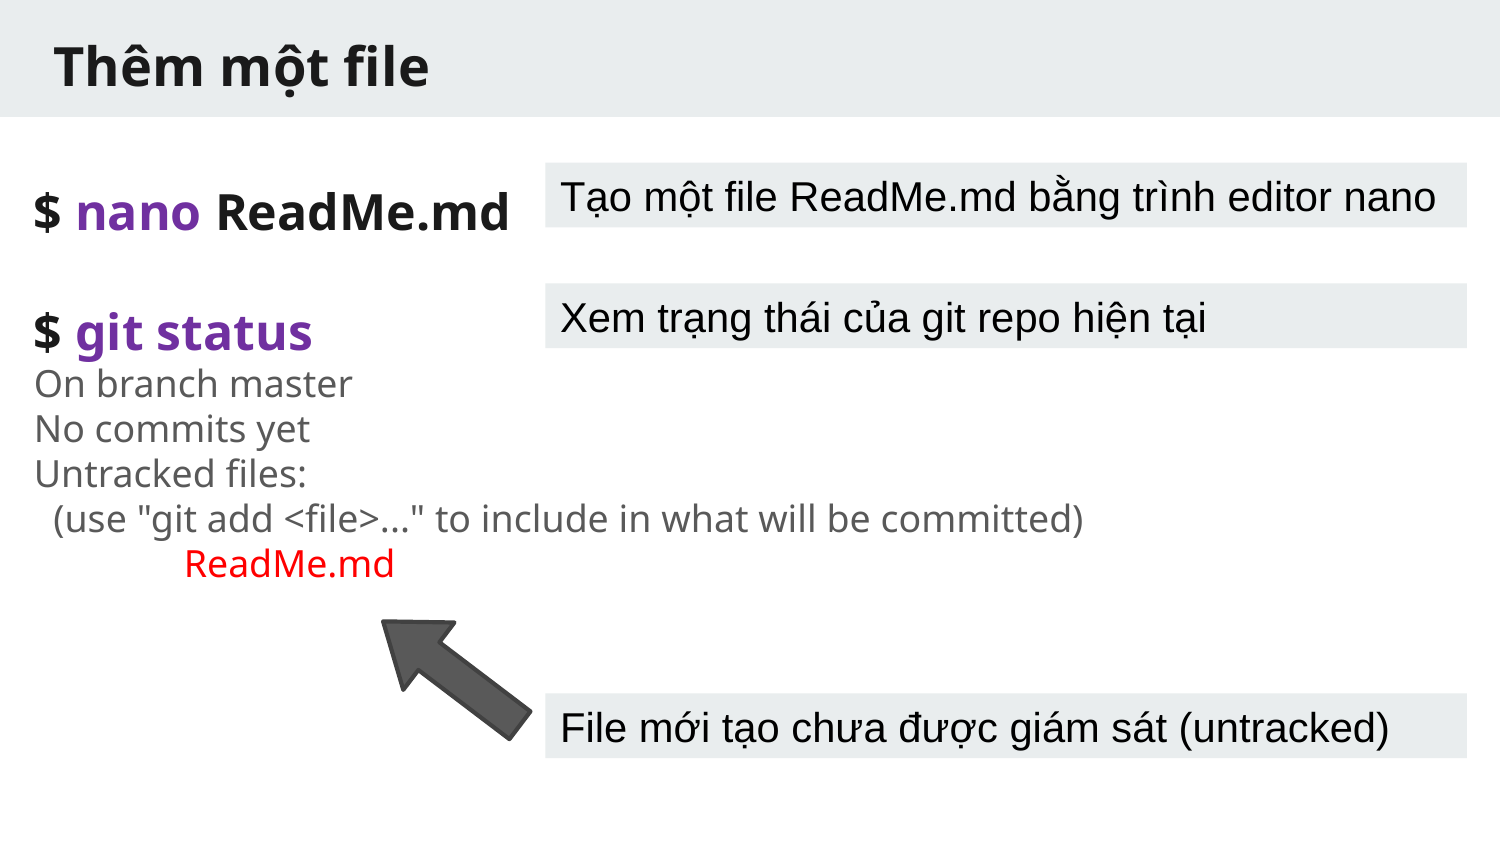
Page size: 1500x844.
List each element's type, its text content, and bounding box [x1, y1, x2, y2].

text_box Xem trạng thái của git repo hiện tại [545, 283, 1467, 349]
title Thêm một file [38, 17, 1467, 106]
text_box Tạo một file ReadMe.md bằng trình editor nano [545, 162, 1467, 228]
list $ nano ReadMe.md $ git status On branch master No commits yet Untracked files: (use "git add <file>..." to include in what will be committed) ReadMe.md [0, 105, 1414, 747]
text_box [365, 630, 1468, 760]
